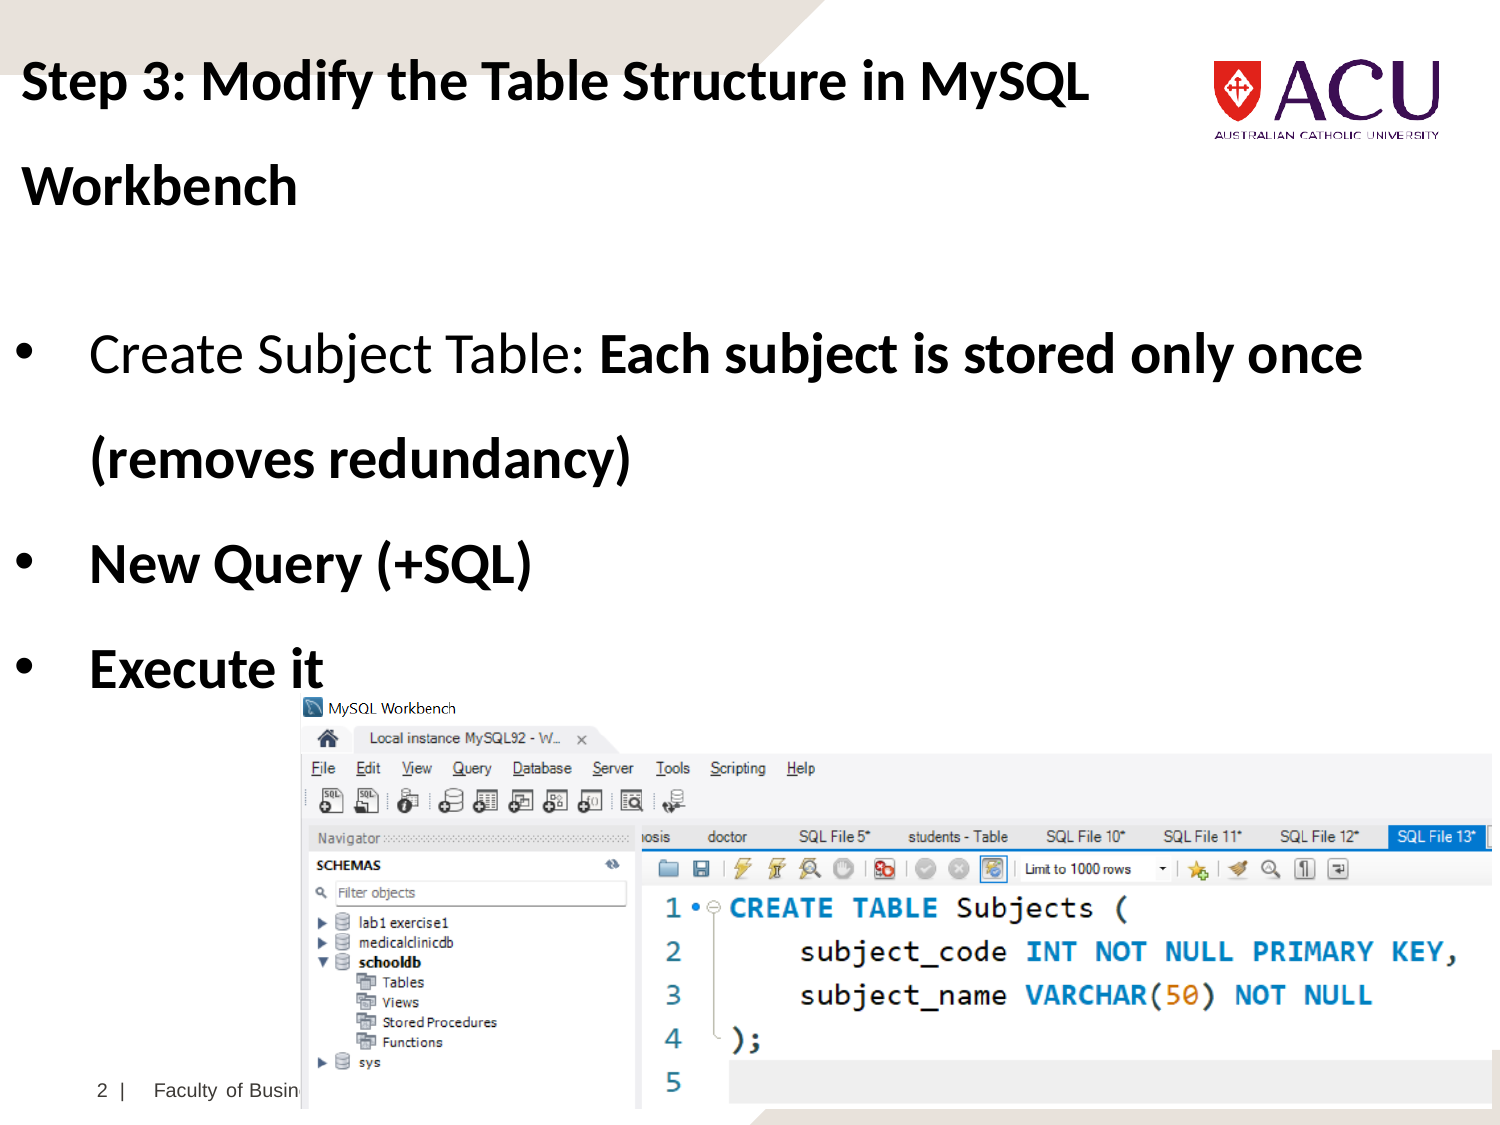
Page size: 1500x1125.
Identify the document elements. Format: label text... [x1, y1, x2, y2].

text_box 2 | Faculty of Business and Law | Peter Faber Business School [94, 1074, 294, 1102]
picture [299, 692, 1492, 1109]
text_box Create Subject Table: Each subject is stored only once (removes redundancy) New Query (+SQL) Execute it [0, 273, 1492, 708]
picture [1214, 59, 1439, 139]
text_box Step 3: Modify the Table Structure in MySQL Workbench [6, 0, 1213, 225]
